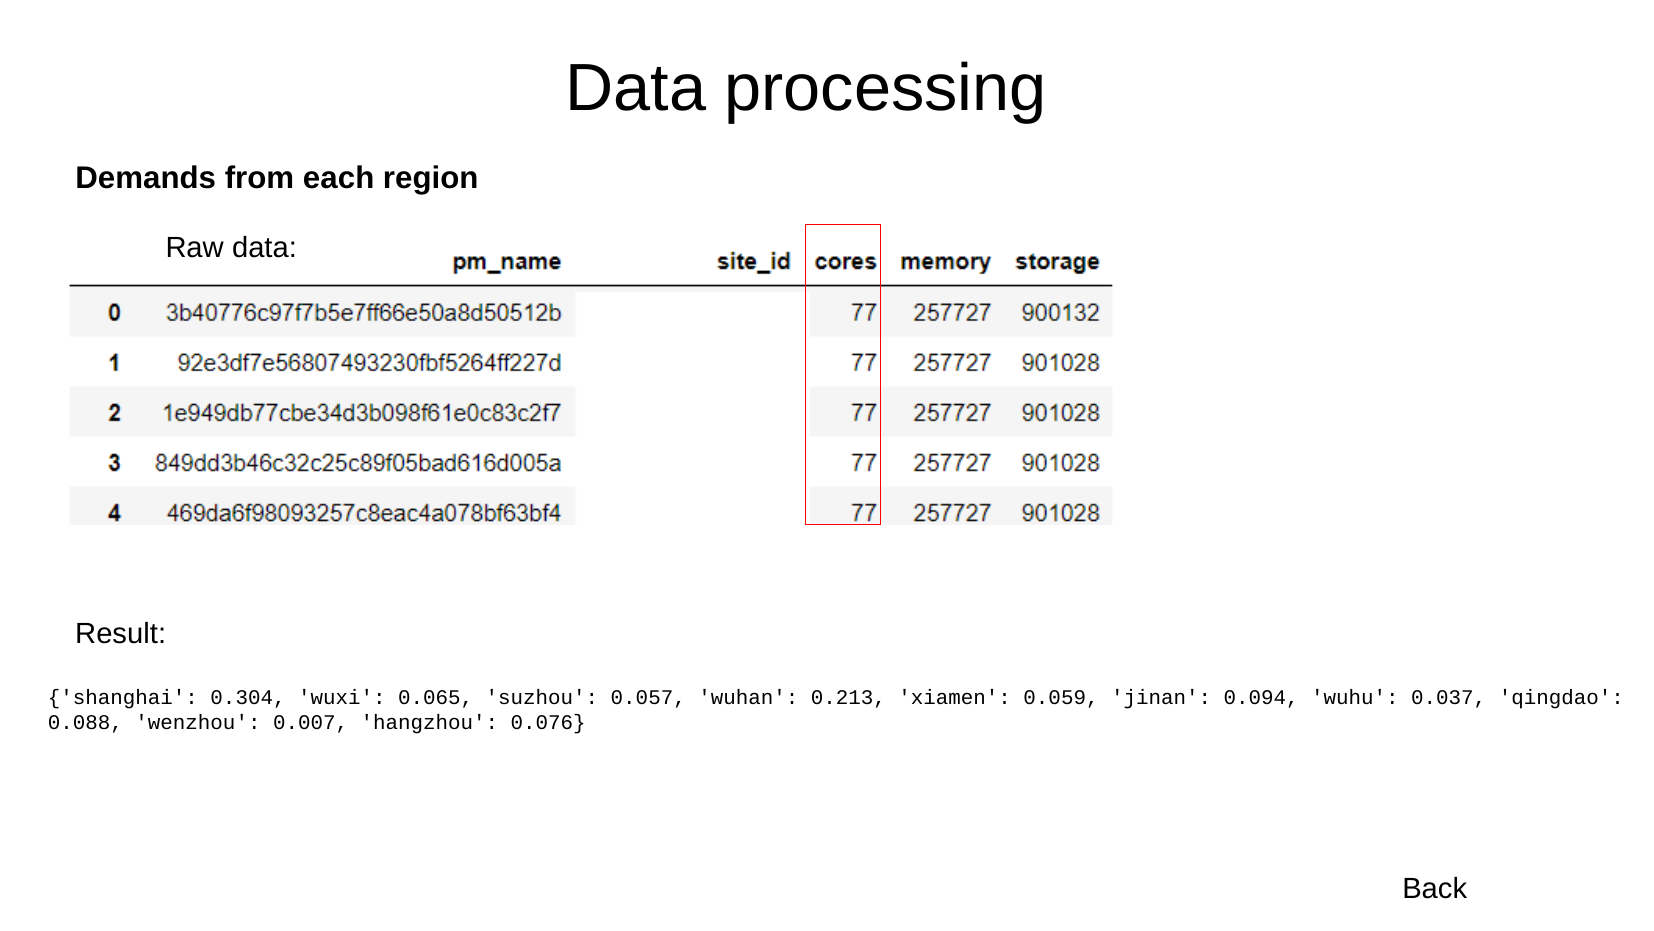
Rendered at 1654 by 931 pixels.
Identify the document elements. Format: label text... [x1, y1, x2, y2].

text_box Back [1387, 862, 1627, 911]
text_box {'shanghai': 0.304, 'wuxi': 0.065, 'suzhou': 0.057, 'wuhan': 0.213, 'xiamen': 0.059, 'jinan': 0.094, 'wuhu': 0.037, 'qingdao': 0.088, 'wenzhou': 0.007, 'hangzhou': 0.076} [33, 675, 1638, 738]
text_box Demands from each region [60, 150, 519, 223]
text_box Data processing [0, 0, 1613, 169]
picture [59, 224, 1126, 526]
text_box Result: [60, 607, 300, 655]
